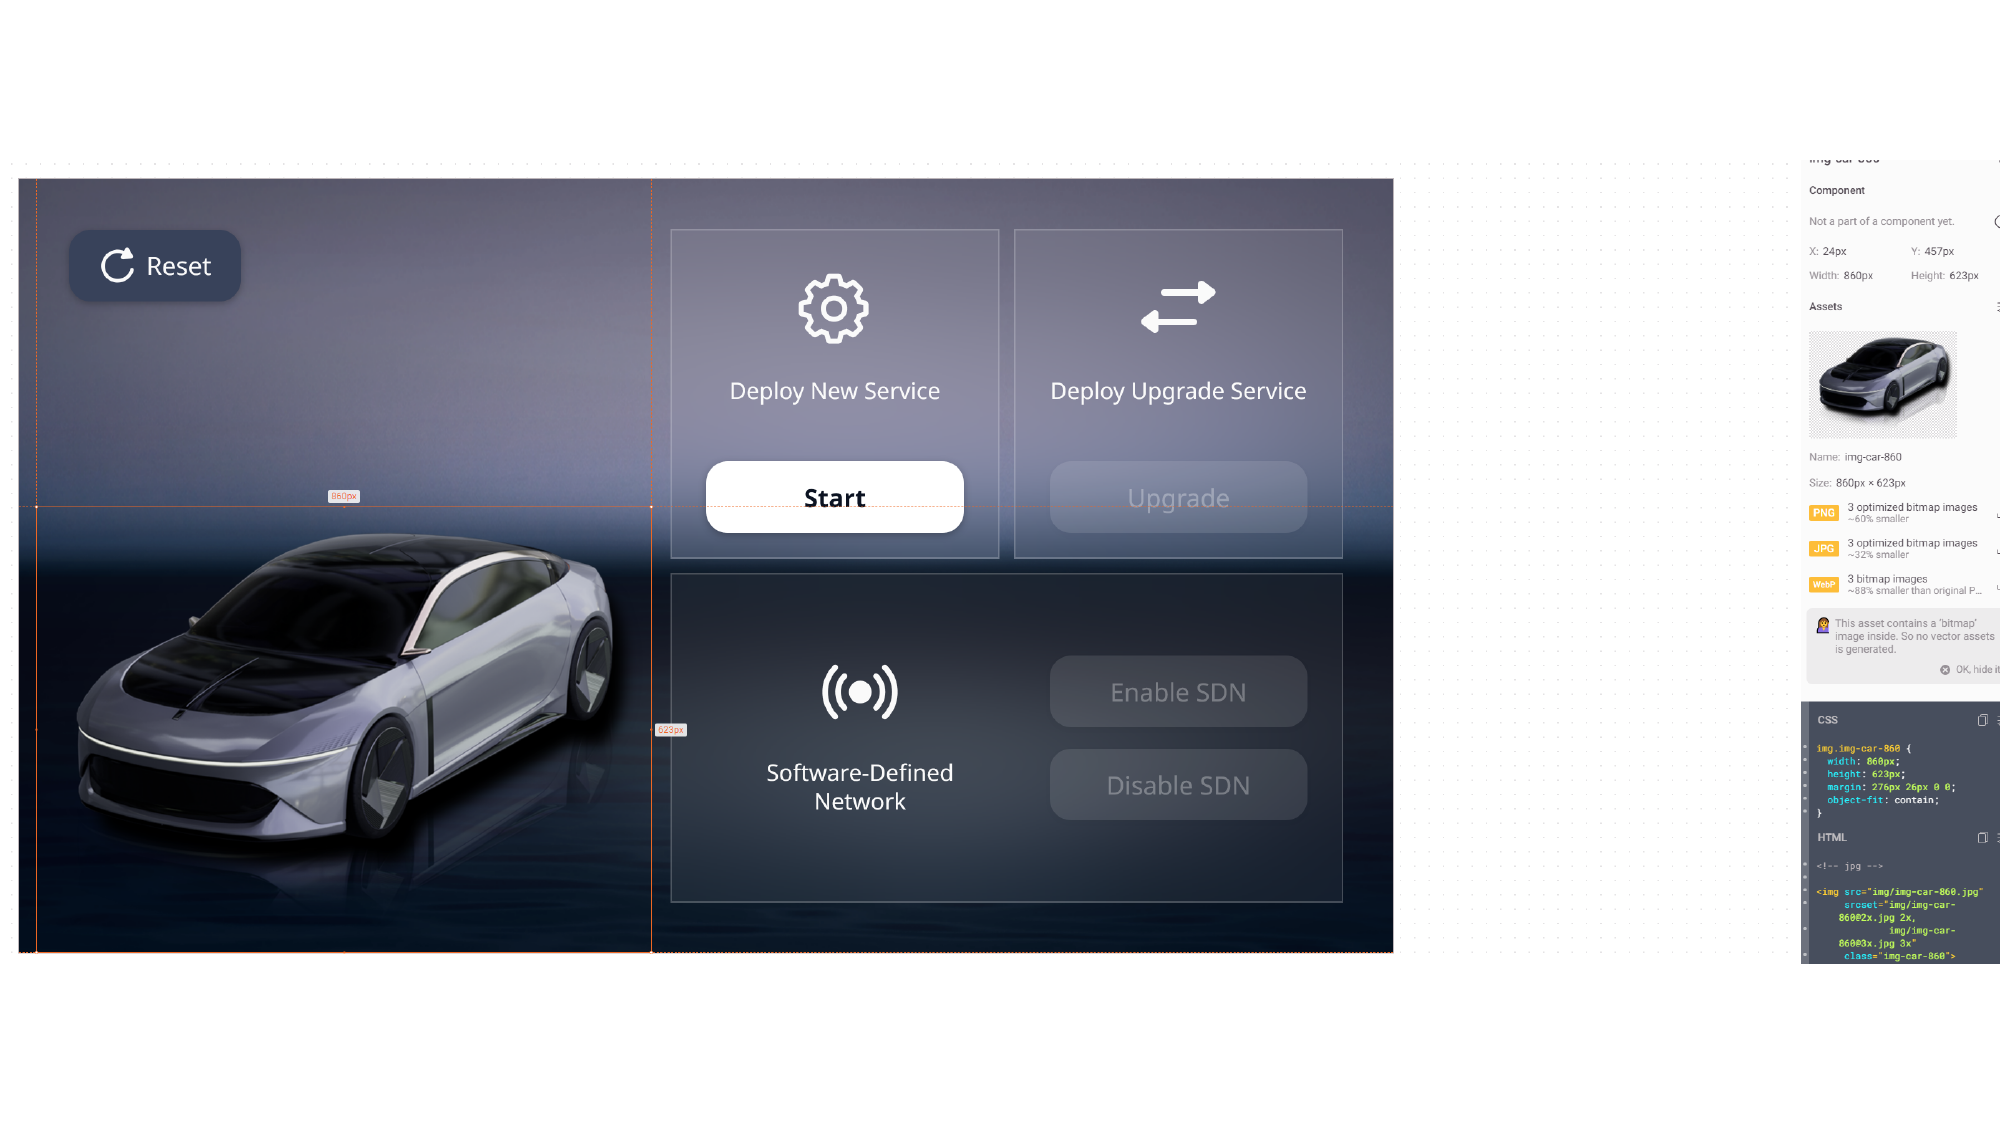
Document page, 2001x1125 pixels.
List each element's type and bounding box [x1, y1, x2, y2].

picture [0, 160, 2000, 964]
